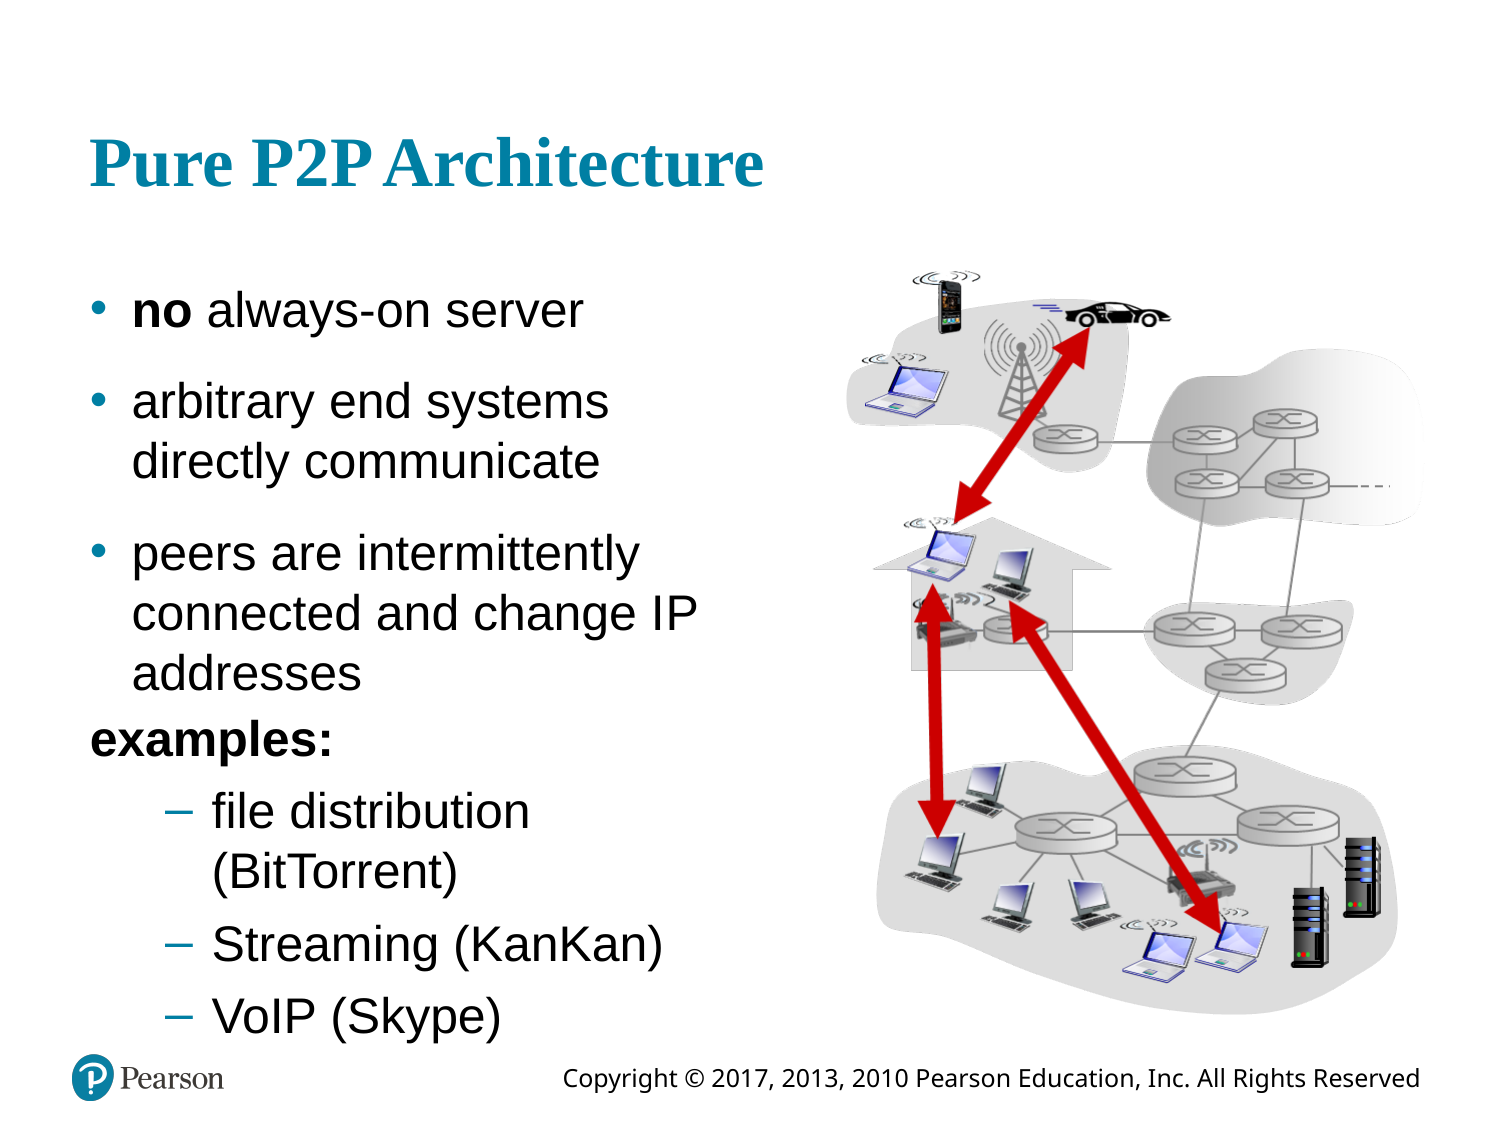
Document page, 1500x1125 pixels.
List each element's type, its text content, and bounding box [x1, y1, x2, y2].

text_box Pure P2P Architecture [75, 35, 1425, 216]
text_box no always-on server arbitrary end systems directly communicate peers are intermittently connected and change I P addresses [75, 262, 796, 691]
picture [80, 1063, 106, 1088]
picture [72, 1054, 88, 1070]
picture [846, 270, 1425, 1015]
picture [72, 1087, 83, 1101]
picture [98, 1054, 224, 1101]
text_box examples: file distribution (BitTorrent) Streaming (KanKan) VoIP (Skype) [75, 691, 796, 1046]
